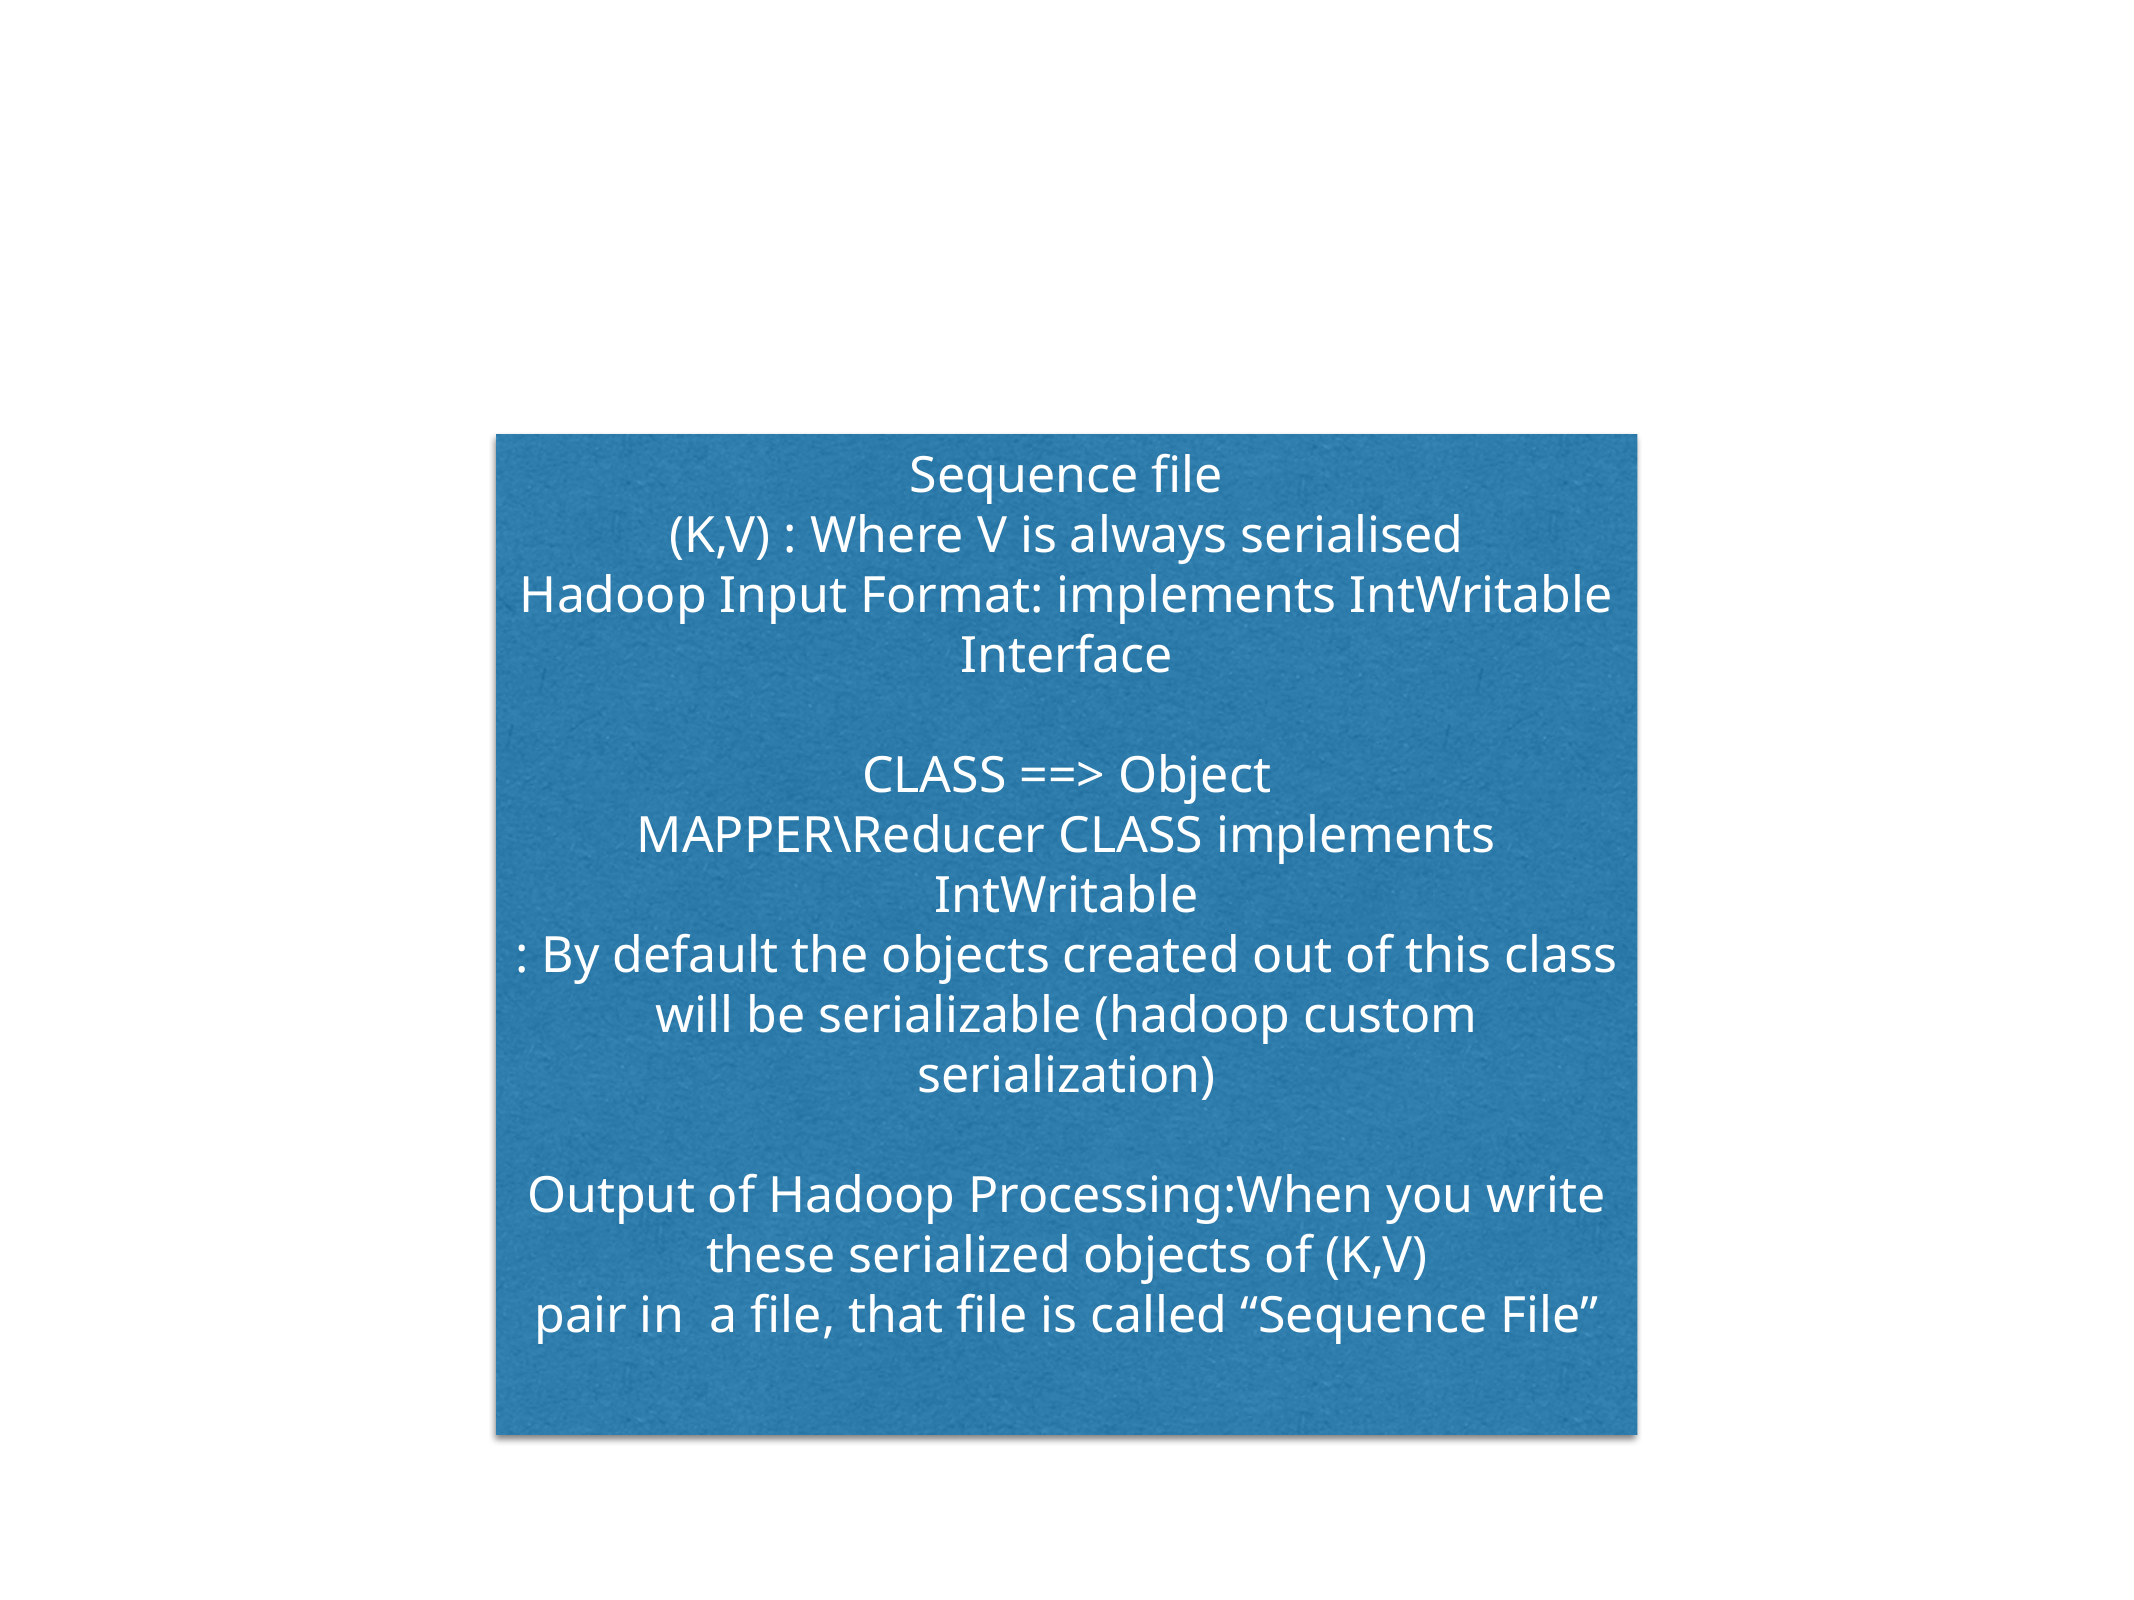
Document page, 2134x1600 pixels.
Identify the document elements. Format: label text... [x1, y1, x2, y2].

text_box Sequence file (K,V) : Where V is always serialised Hadoop Input Format: implements IntWritable Interface CLASS ==> Object MAPPER\Reducer CLASS implements IntWritable : By default the objects created out of this class will be serializable (hadoop custom serialization) Output of Hadoop Processing:When you write these serialized objects of (K,V) pair in a file, that file is called “Sequence File” [496, 434, 1638, 1435]
